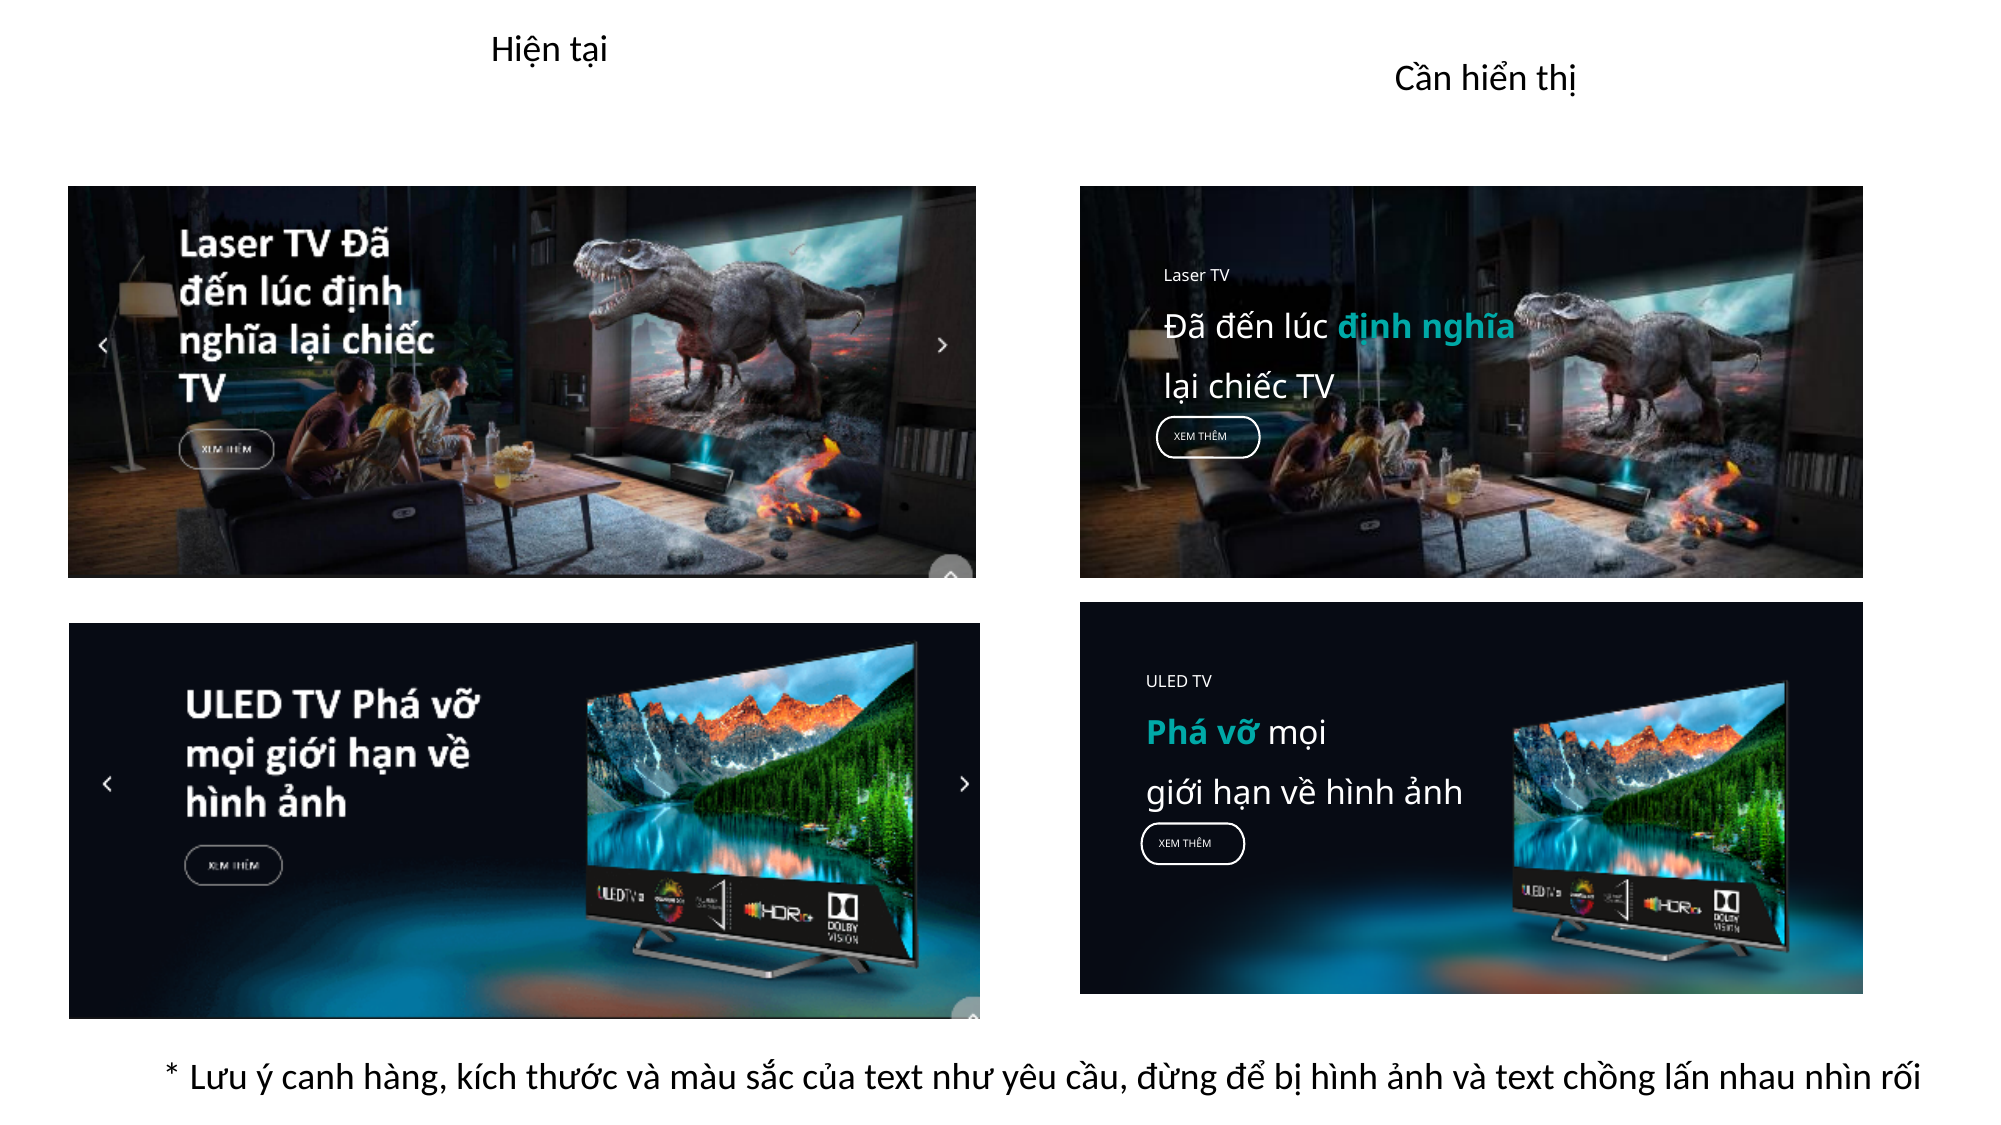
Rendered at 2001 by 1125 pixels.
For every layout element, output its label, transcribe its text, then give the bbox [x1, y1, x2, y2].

picture [1080, 602, 1863, 994]
picture [69, 623, 980, 1019]
text_box * Lưu ý canh hàng, kích thước và màu sắc của text như yêu cầu, đừng để bị hình ảnh và text chồng lấn nhau nhìn rối [147, 1044, 1939, 1125]
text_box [1156, 416, 1260, 458]
text_box Hiện tại [476, 16, 624, 77]
picture [1080, 186, 1863, 578]
text_box Cần hiển thị [1380, 45, 1593, 106]
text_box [1141, 823, 1245, 865]
picture [68, 186, 976, 578]
